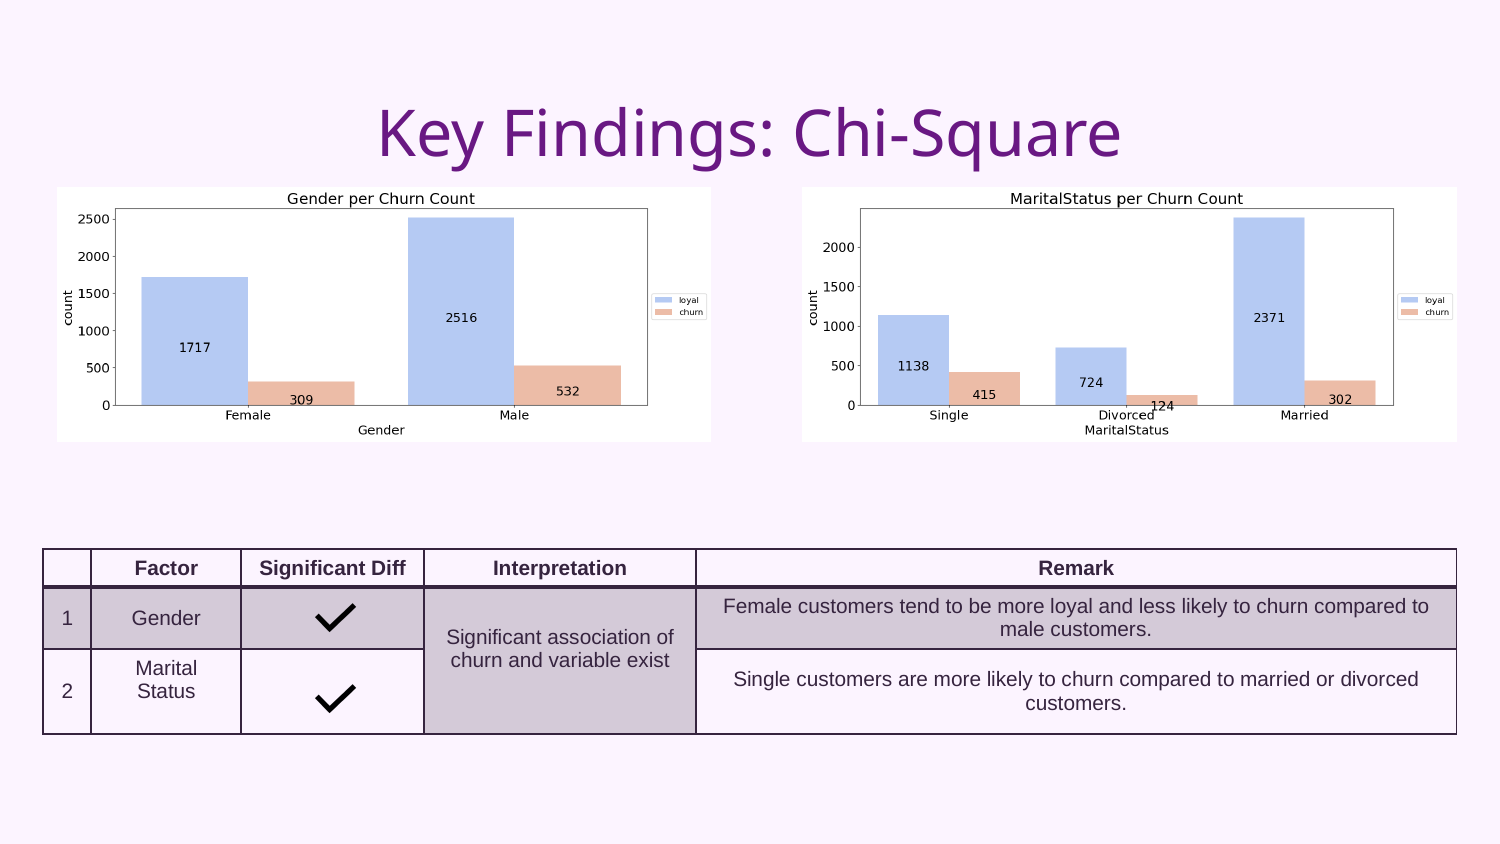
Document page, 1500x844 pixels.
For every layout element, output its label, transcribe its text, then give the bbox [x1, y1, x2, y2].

table_cell 2 [44, 650, 90, 733]
picture [313, 677, 357, 721]
table_cell Significant association of churn and variable exist [425, 589, 695, 733]
table_header Remark [697, 550, 1456, 585]
picture [802, 187, 1457, 442]
table_header Factor [92, 550, 240, 585]
table_cell [242, 650, 423, 733]
title Key Findings: Chi-Square [118, 76, 1382, 180]
table_cell [242, 589, 423, 648]
table_cell Gender [92, 589, 240, 648]
picture [56, 187, 712, 442]
table_cell 1 [44, 589, 90, 648]
table_header Significant Diff [242, 550, 423, 585]
table_header Interpretation [425, 550, 695, 585]
table_header [44, 550, 90, 585]
table_cell Female customers tend to be more loyal and less likely to churn compared to male customers. [697, 589, 1456, 648]
table_cell Single customers are more likely to churn compared to married or divorced customers. [697, 650, 1456, 733]
table_cell Marital Status [92, 650, 240, 733]
picture [313, 596, 357, 639]
